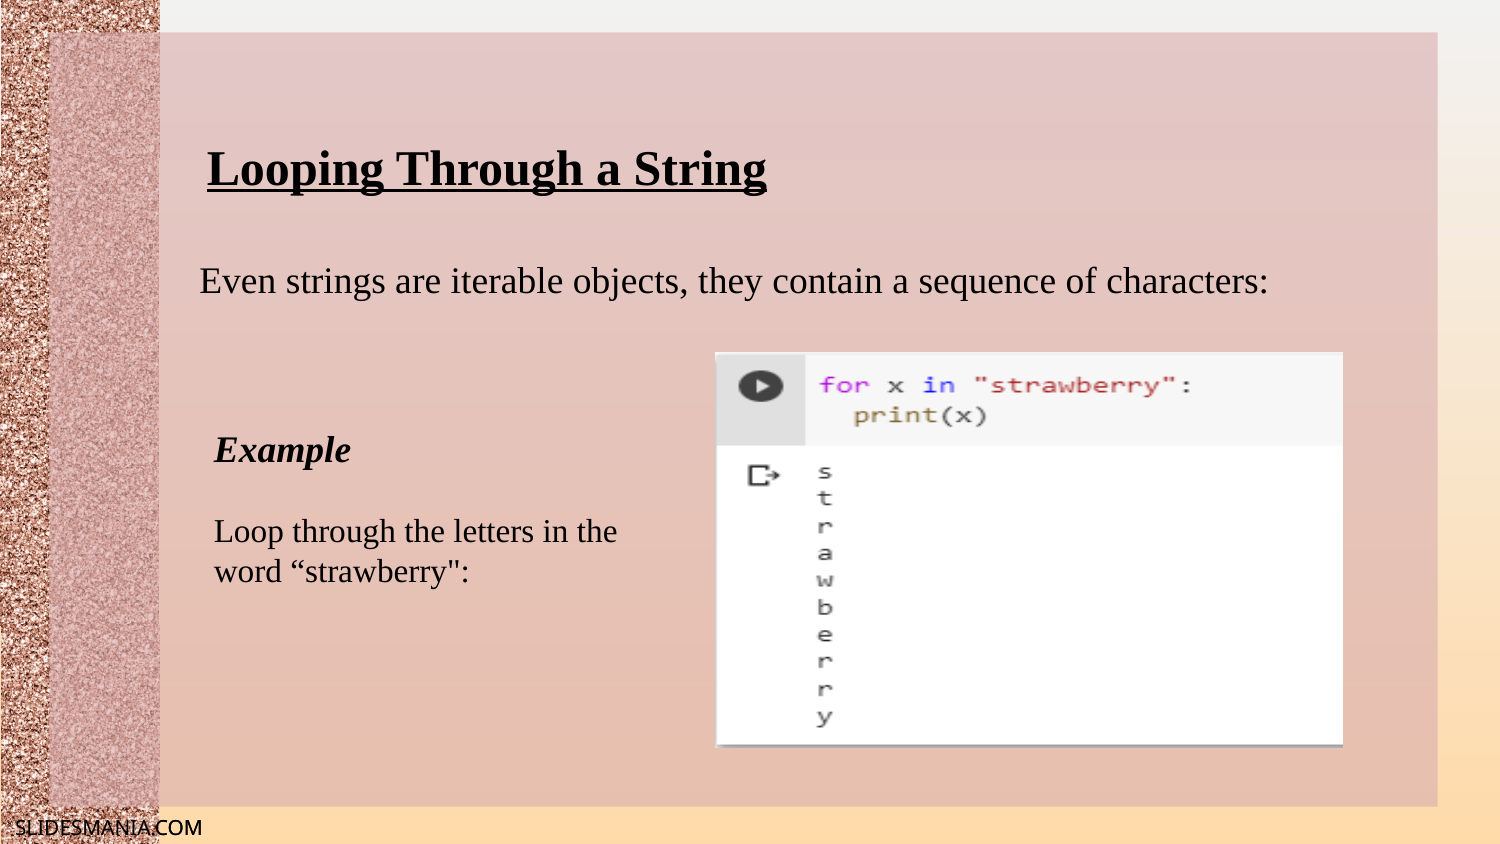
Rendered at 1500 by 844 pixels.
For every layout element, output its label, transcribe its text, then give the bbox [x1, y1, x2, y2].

text_box Example Loop through the letters in the word “strawberry": [199, 417, 710, 597]
picture [0, 0, 160, 844]
text_box Even strings are iterable objects, they contain a sequence of characters: [184, 248, 1389, 308]
text_box Looping Through a String [192, 128, 783, 204]
picture [715, 351, 1343, 748]
